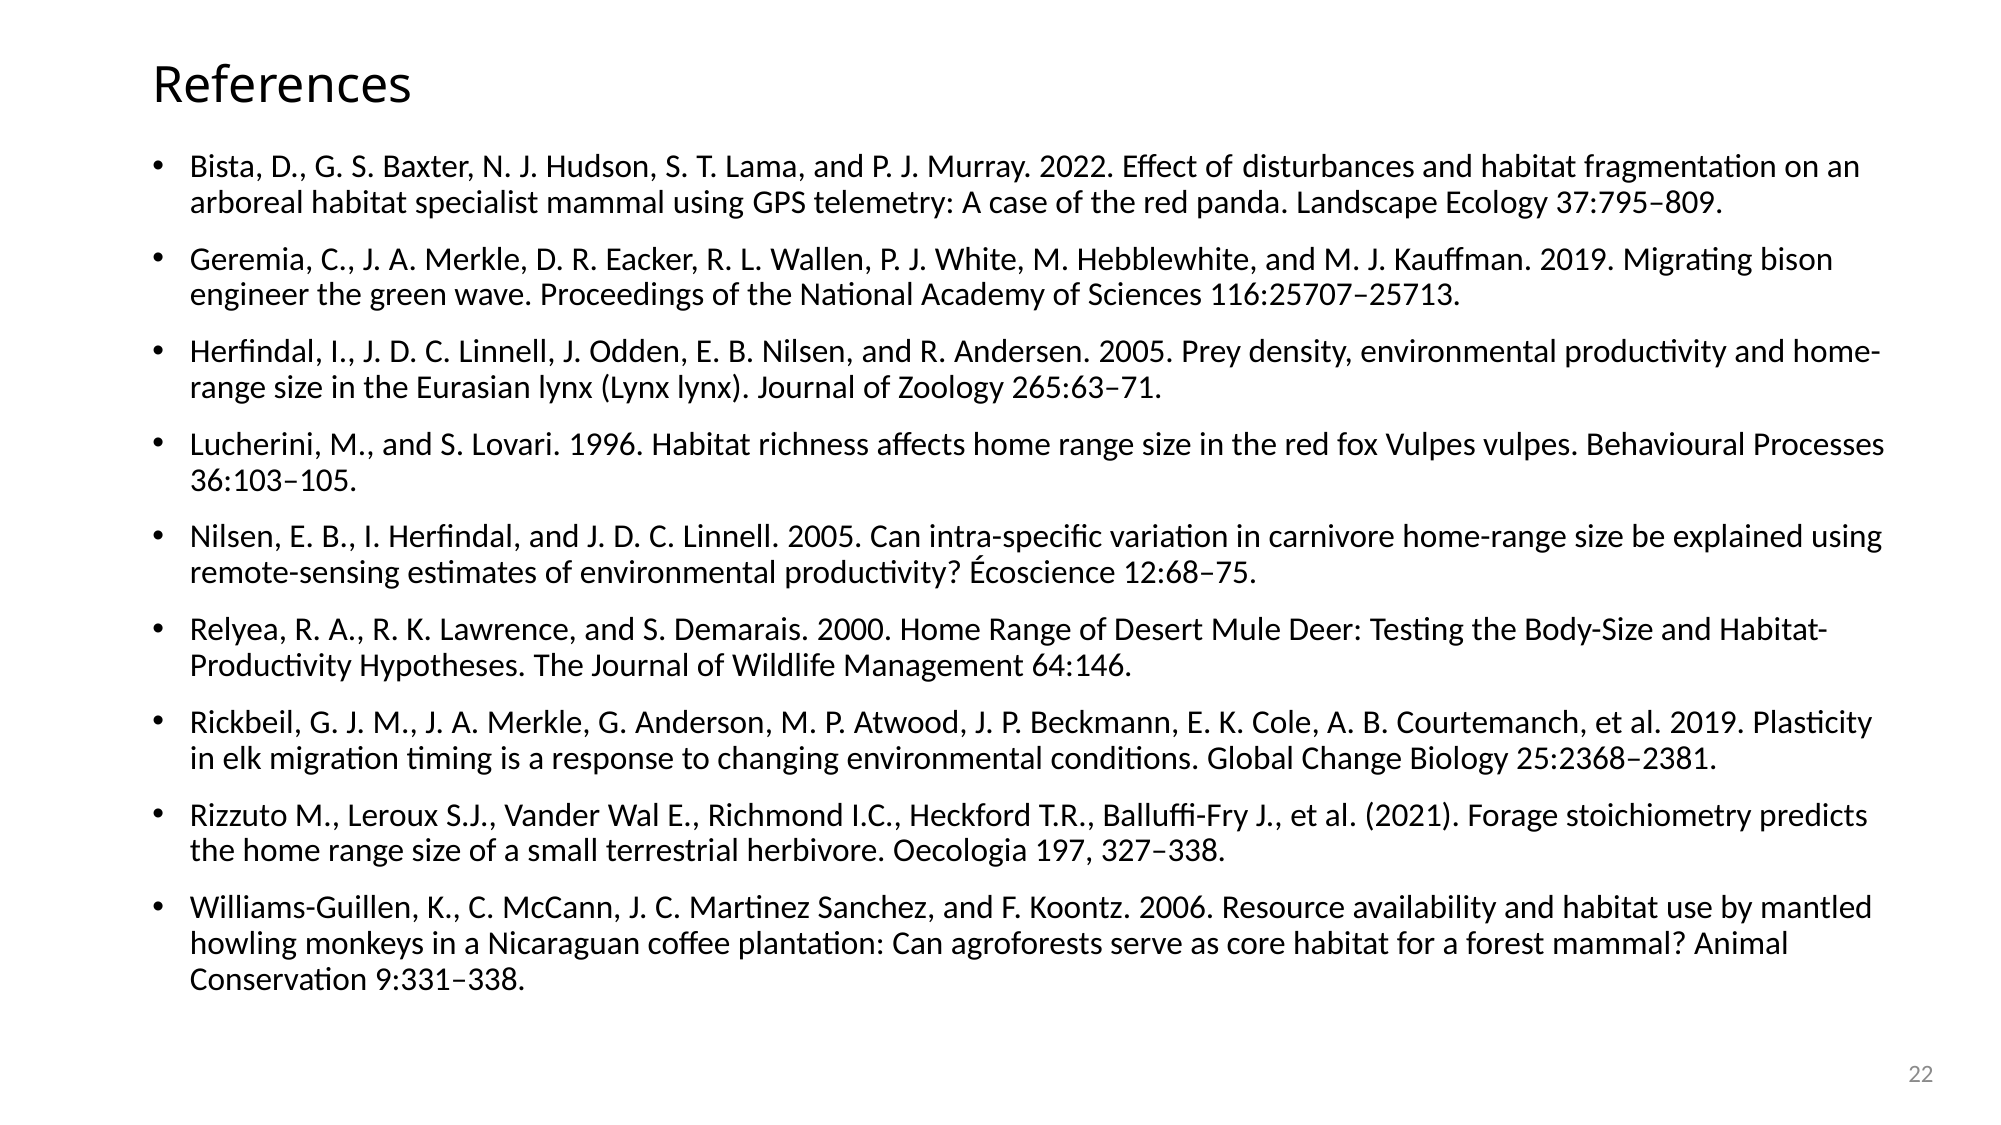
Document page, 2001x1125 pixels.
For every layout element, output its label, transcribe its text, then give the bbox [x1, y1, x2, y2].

slide_number 22 [1830, 1042, 1949, 1103]
title References [137, 59, 1863, 112]
list Bista, D., G. S. Baxter, N. J. Hudson, S. T. Lama, and P. J. Murray. 2022. Effect of disturbances and habitat fragmentation on an arboreal habitat specialist mammal using GPS telemetry: A case of the red panda. Landscape Ecology 37:795–809. Geremia, C., J. A. Merkle, D. R. Eacker, R. L. Wallen, P. J. White, M. Hebblewhite, and M. J. Kauffman. 2019. Migrating bison engineer the green wave. Proceedings of the National Academy of Sciences 116:25707–25713. Herfindal, I., J. D. C. Linnell, J. Odden, E. B. Nilsen, and R. Andersen. 2005. Prey density, environmental productivity and home-range size in the Eurasian lynx (Lynx lynx). Journal of Zoology 265:63–71. Lucherini, M., and S. Lovari. 1996. Habitat richness affects home range size in the red fox Vulpes vulpes. Behavioural Processes 36:103–105. Nilsen, E. B., I. Herfindal, and J. D. C. Linnell. 2005. Can intra-specific variation in carnivore home-range size be explained using remote-sensing estimates of environmental productivity? Écoscience 12:68–75. Relyea, R. A., R. K. Lawrence, and S. Demarais. 2000. Home Range of Desert Mule Deer: Testing the Body-Size and Habitat-Productivity Hypotheses. The Journal of Wildlife Management 64:146. Rickbeil, G. J. M., J. A. Merkle, G. Anderson, M. P. Atwood, J. P. Beckmann, E. K. Cole, A. B. Courtemanch, et al. 2019. Plasticity in elk migration timing is a response to changing environmental conditions. Global Change Biology 25:2368–2381. Rizzuto M., Leroux S.J., Vander Wal E., Richmond I.C., Heckford T.R., Balluffi-Fry J., et al. (2021). Forage stoichiometry predicts the home range size of a small terrestrial herbivore. Oecologia 197, 327–338. Williams-Guillen, K., C. McCann, J. C. Martinez Sanchez, and F. Koontz. 2006. Resource availability and habitat use by mantled howling monkeys in a Nicaraguan coffee plantation: Can agroforests serve as core habitat for a forest mammal? Animal Conservation 9:331–338. [137, 141, 1914, 1043]
